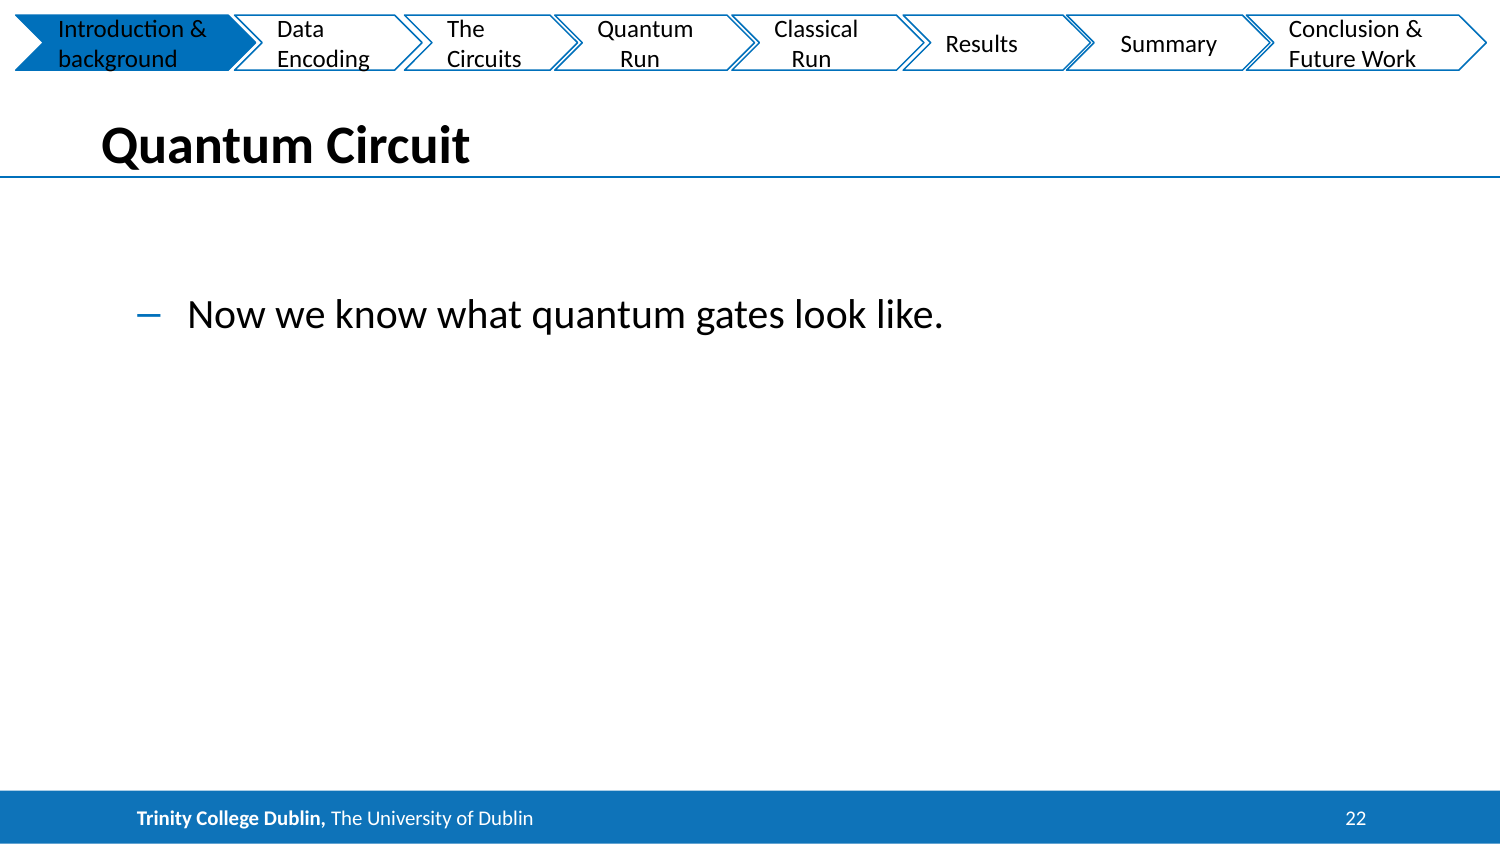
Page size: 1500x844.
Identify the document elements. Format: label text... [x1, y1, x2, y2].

text_box Introduction & background [15, 15, 256, 71]
list Now we know what quantum gates look like. [135, 213, 1429, 763]
text_box The Circuits [404, 15, 578, 71]
text_box Quantum Run [554, 15, 755, 71]
text_box Classical Run [731, 15, 924, 71]
text_box Summary [1066, 15, 1270, 71]
title Quantum Circuit [101, 105, 1332, 175]
text_box Data Encoding [234, 15, 423, 71]
text_box Results [903, 15, 1091, 71]
text_box Conclusion & Future Work [1246, 15, 1487, 71]
